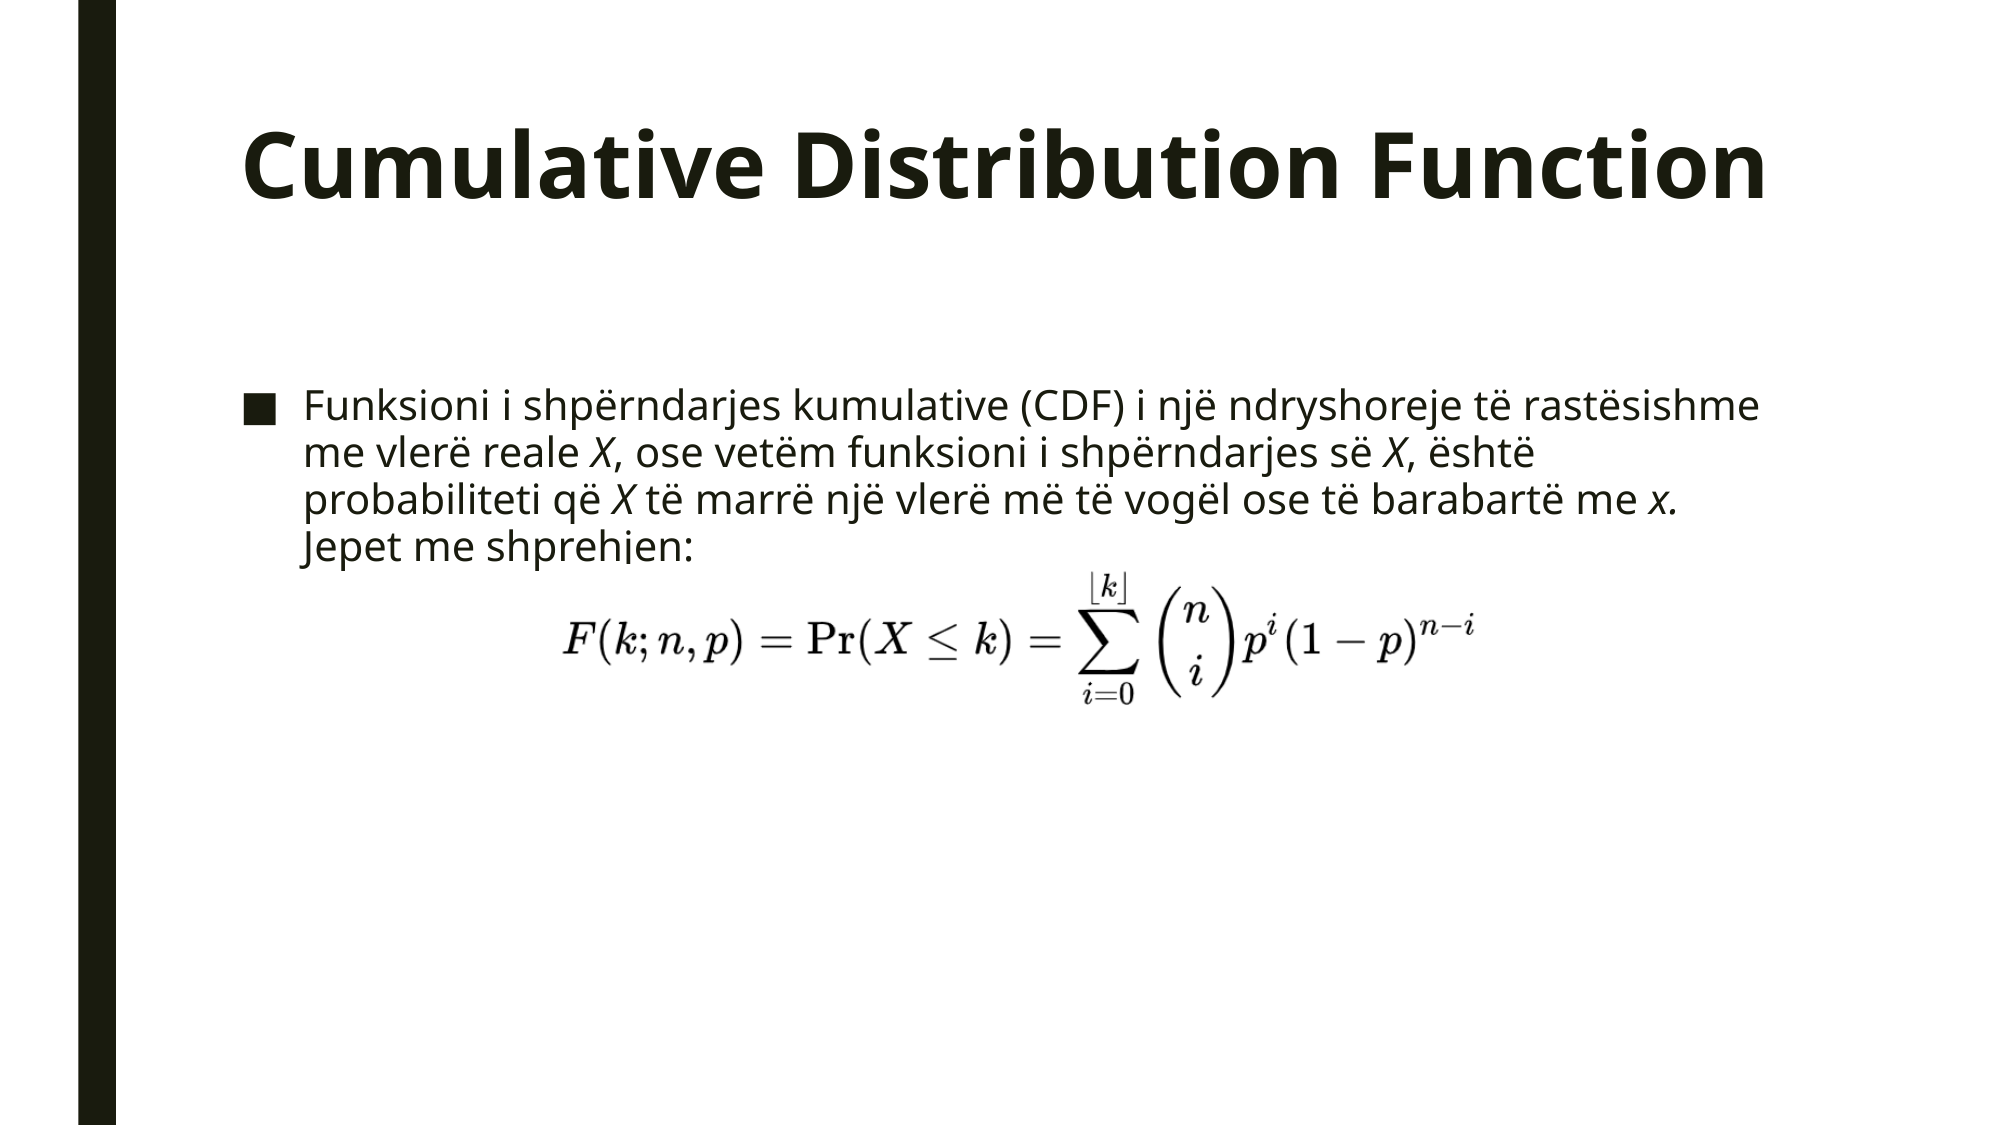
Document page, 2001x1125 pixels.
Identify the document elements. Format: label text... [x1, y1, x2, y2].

title Cumulative Distribution Function [225, 112, 1800, 357]
picture [542, 564, 1482, 718]
list Funksioni i shpërndarjes kumulative (CDF) i një ndryshoreje të rastësishme me vlerë reale X, ose vetëm funksioni i shpërndarjes së X, është probabiliteti që X të marrë një vlerë më të vogël ose të barabartë me x. Jepet me shprehjen: [225, 375, 1800, 963]
